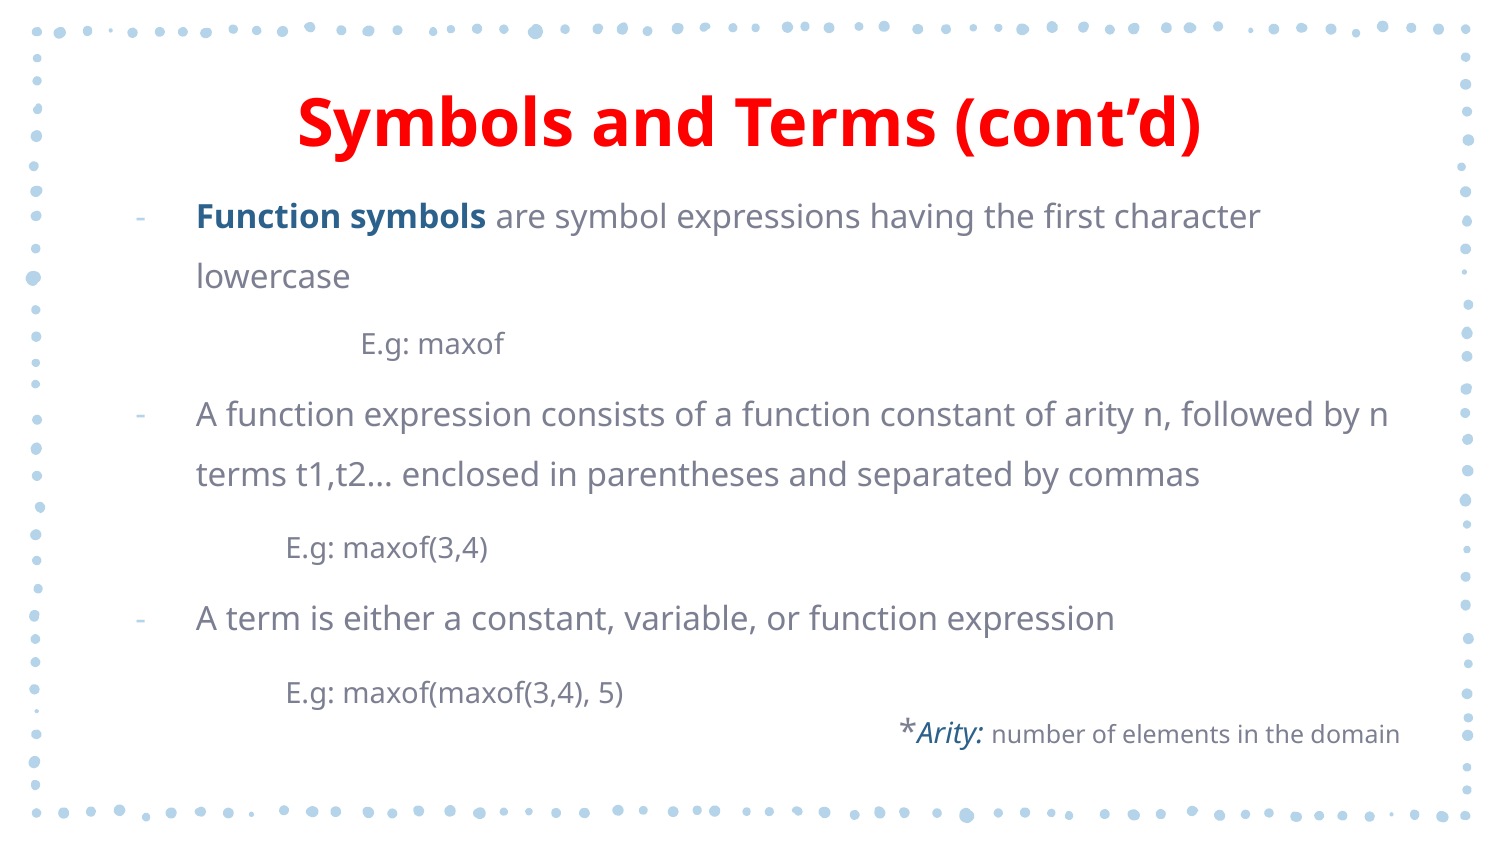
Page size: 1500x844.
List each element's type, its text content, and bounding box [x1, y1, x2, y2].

title Symbols and Terms (cont’d) [146, 33, 1354, 160]
text_box Function symbols are symbol expressions having the first character lowercase E.g: maxof A function expression consists of a function constant of arity n, followed by n terms t1,t2… enclosed in parentheses and separated by commas E.g: maxof(3,4) A term is either a constant, variable, or function expression E.g: maxof(maxof(3,4), 5) *Arity: number of elements in the domain [105, 160, 1417, 844]
